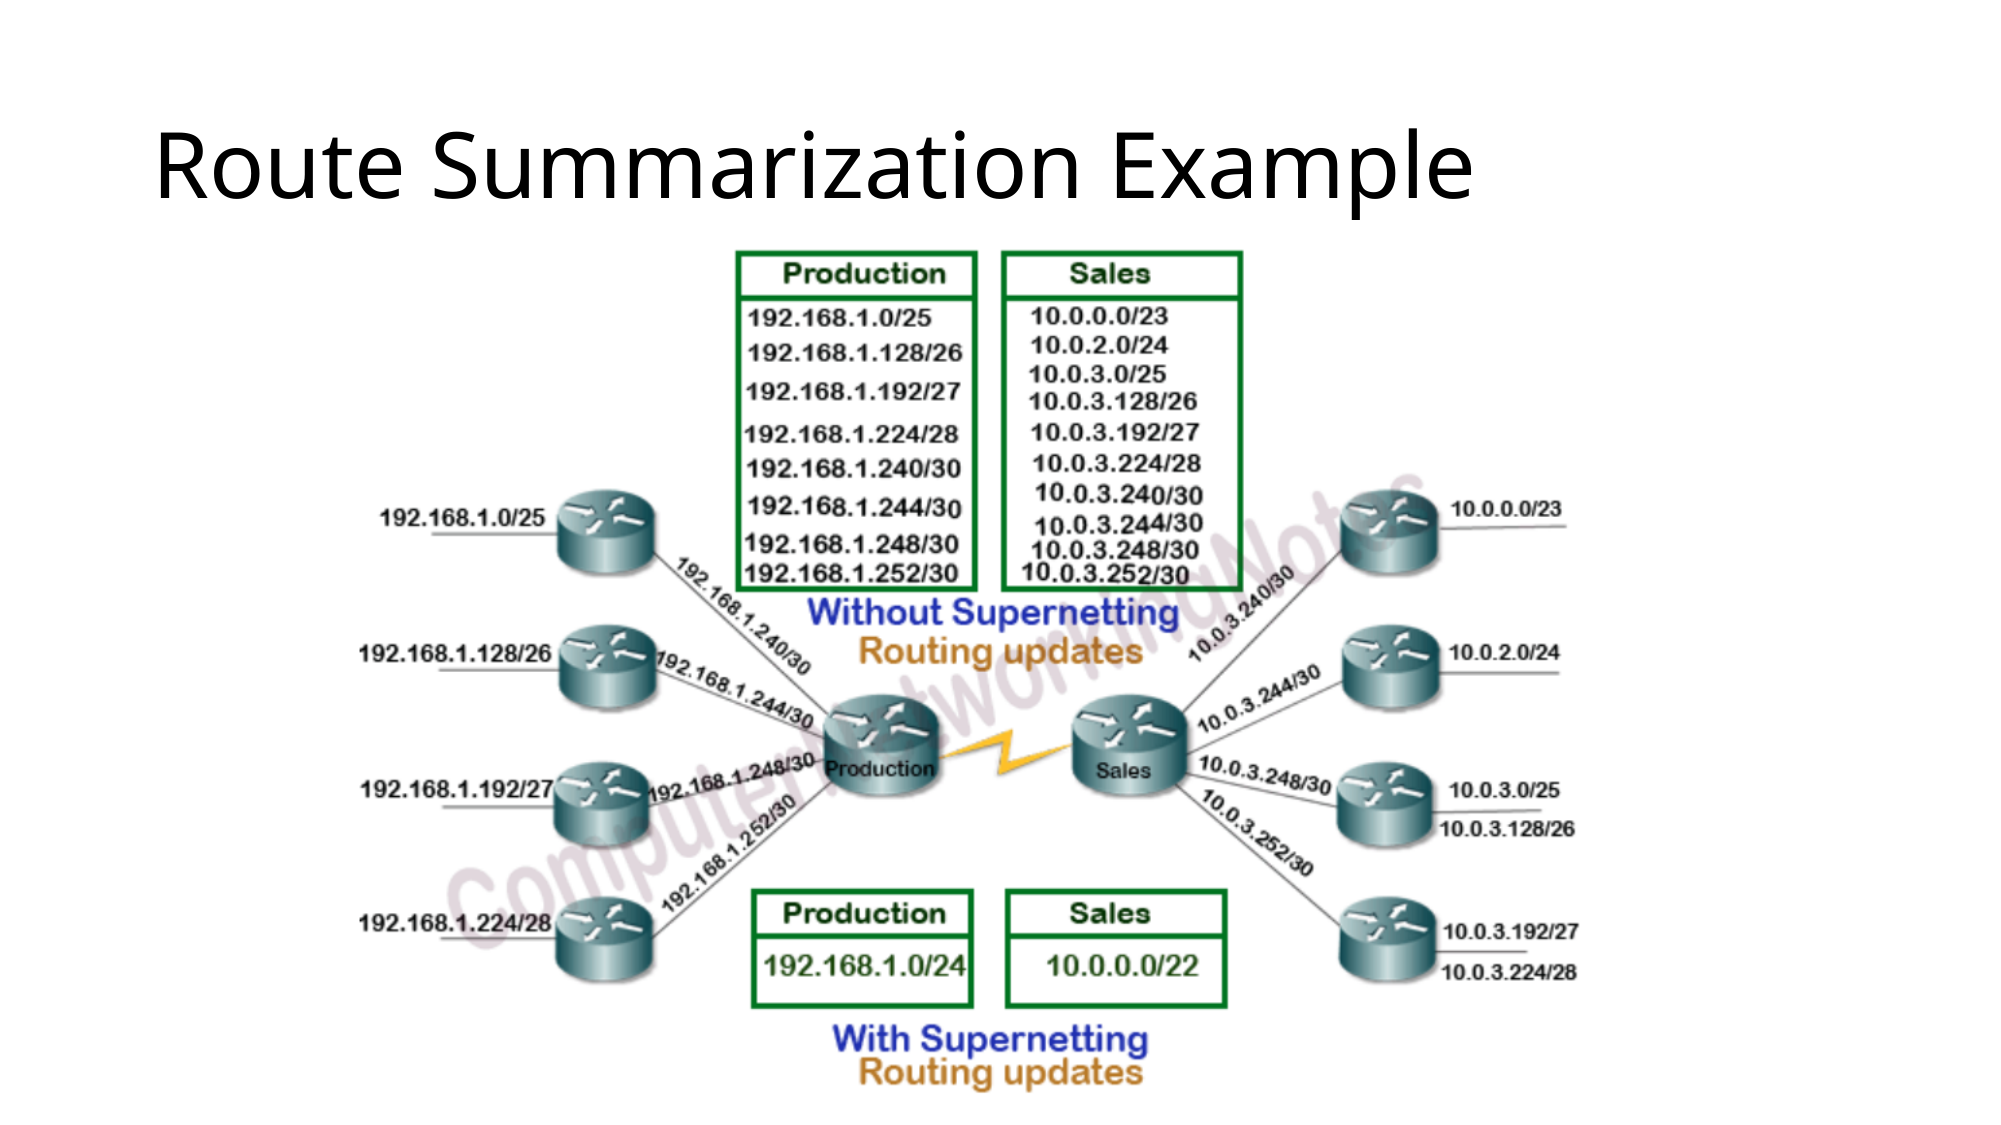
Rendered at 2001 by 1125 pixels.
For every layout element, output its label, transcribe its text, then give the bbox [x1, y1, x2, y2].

title Route Summarization Example [137, 59, 1863, 278]
picture [352, 234, 1598, 1107]
